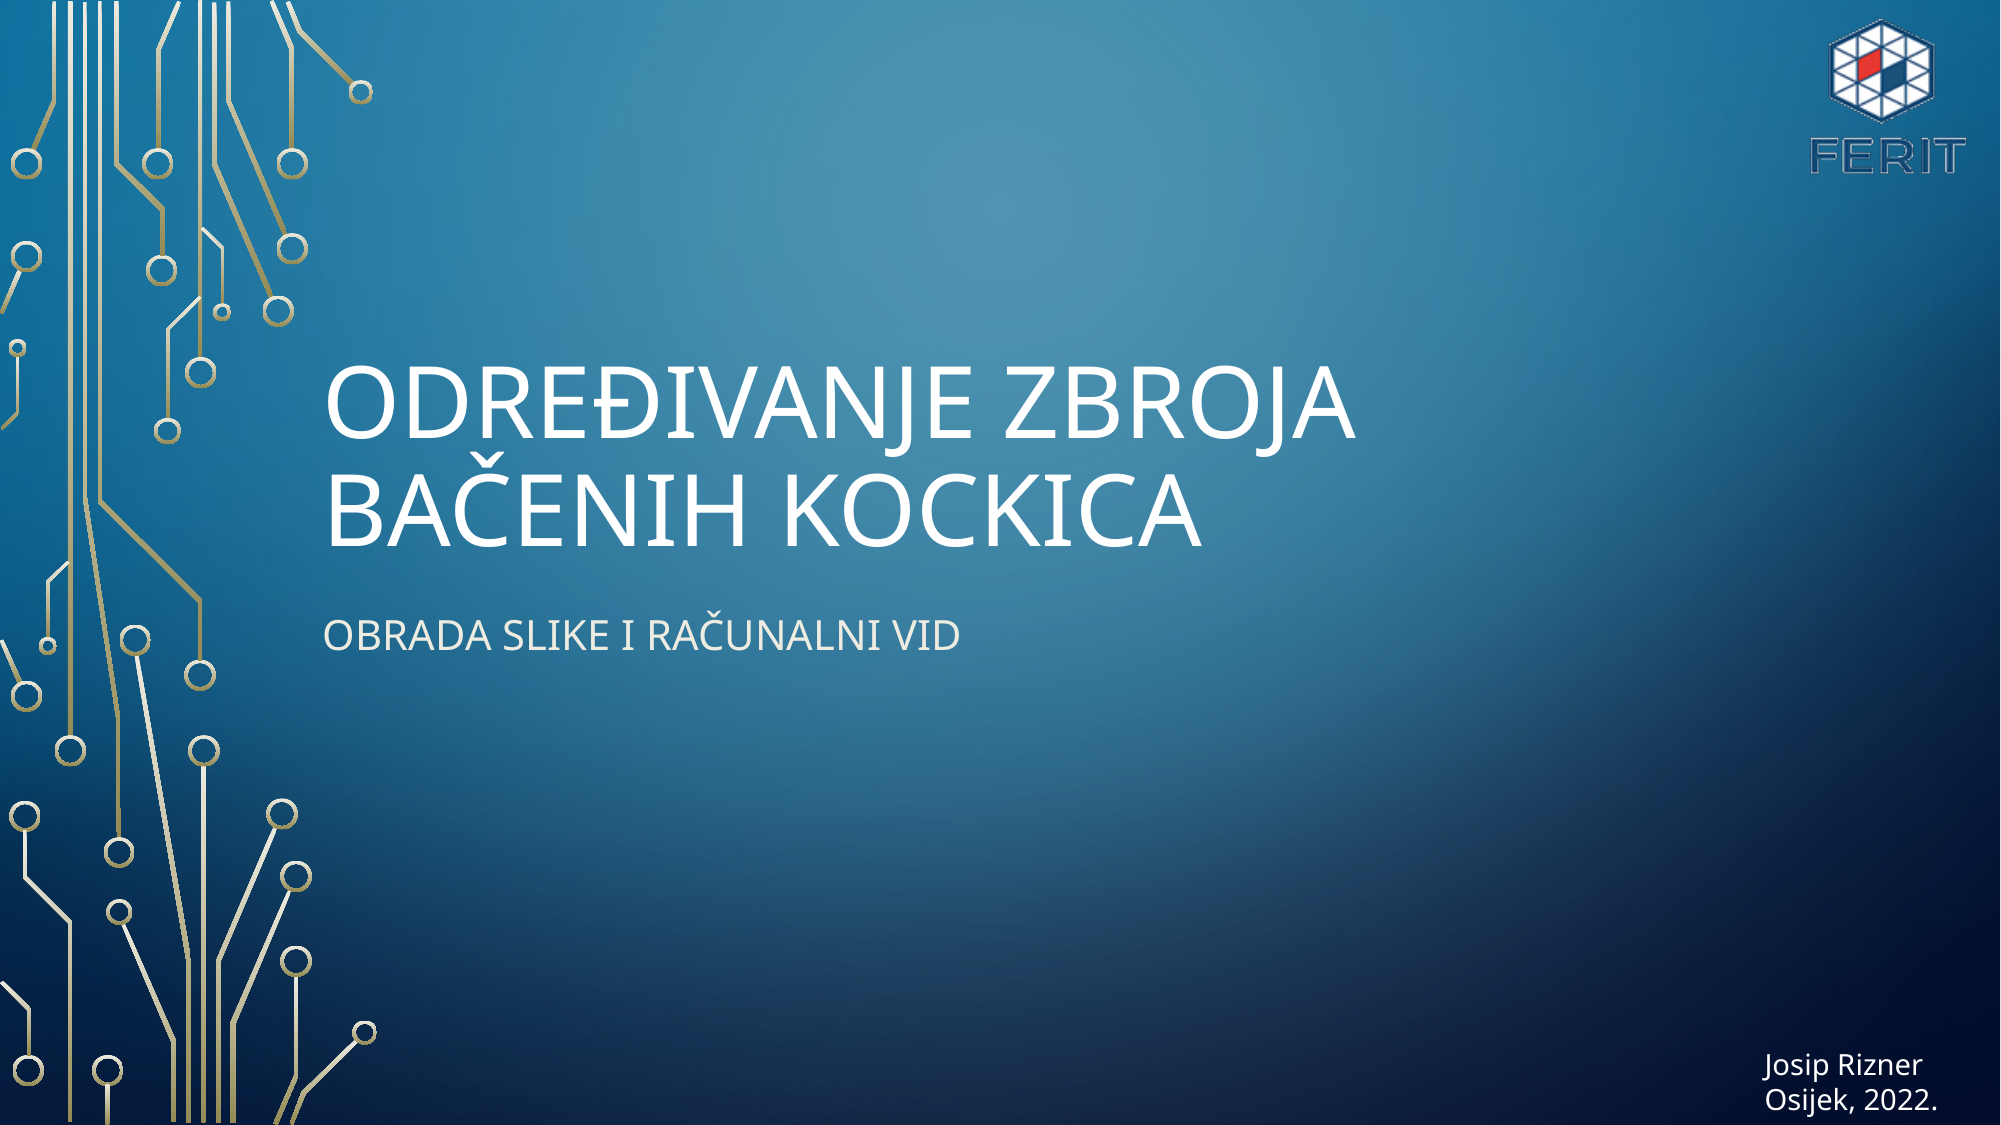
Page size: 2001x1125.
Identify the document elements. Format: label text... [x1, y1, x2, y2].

title Određivanje zbroja bačenih kockica [307, 184, 1750, 576]
picture [1795, 14, 1970, 185]
subtitle Obrada slike i računalni vid [307, 590, 1750, 863]
text_box Josip Rizner Osijek, 2022. [1749, 1039, 2000, 1124]
